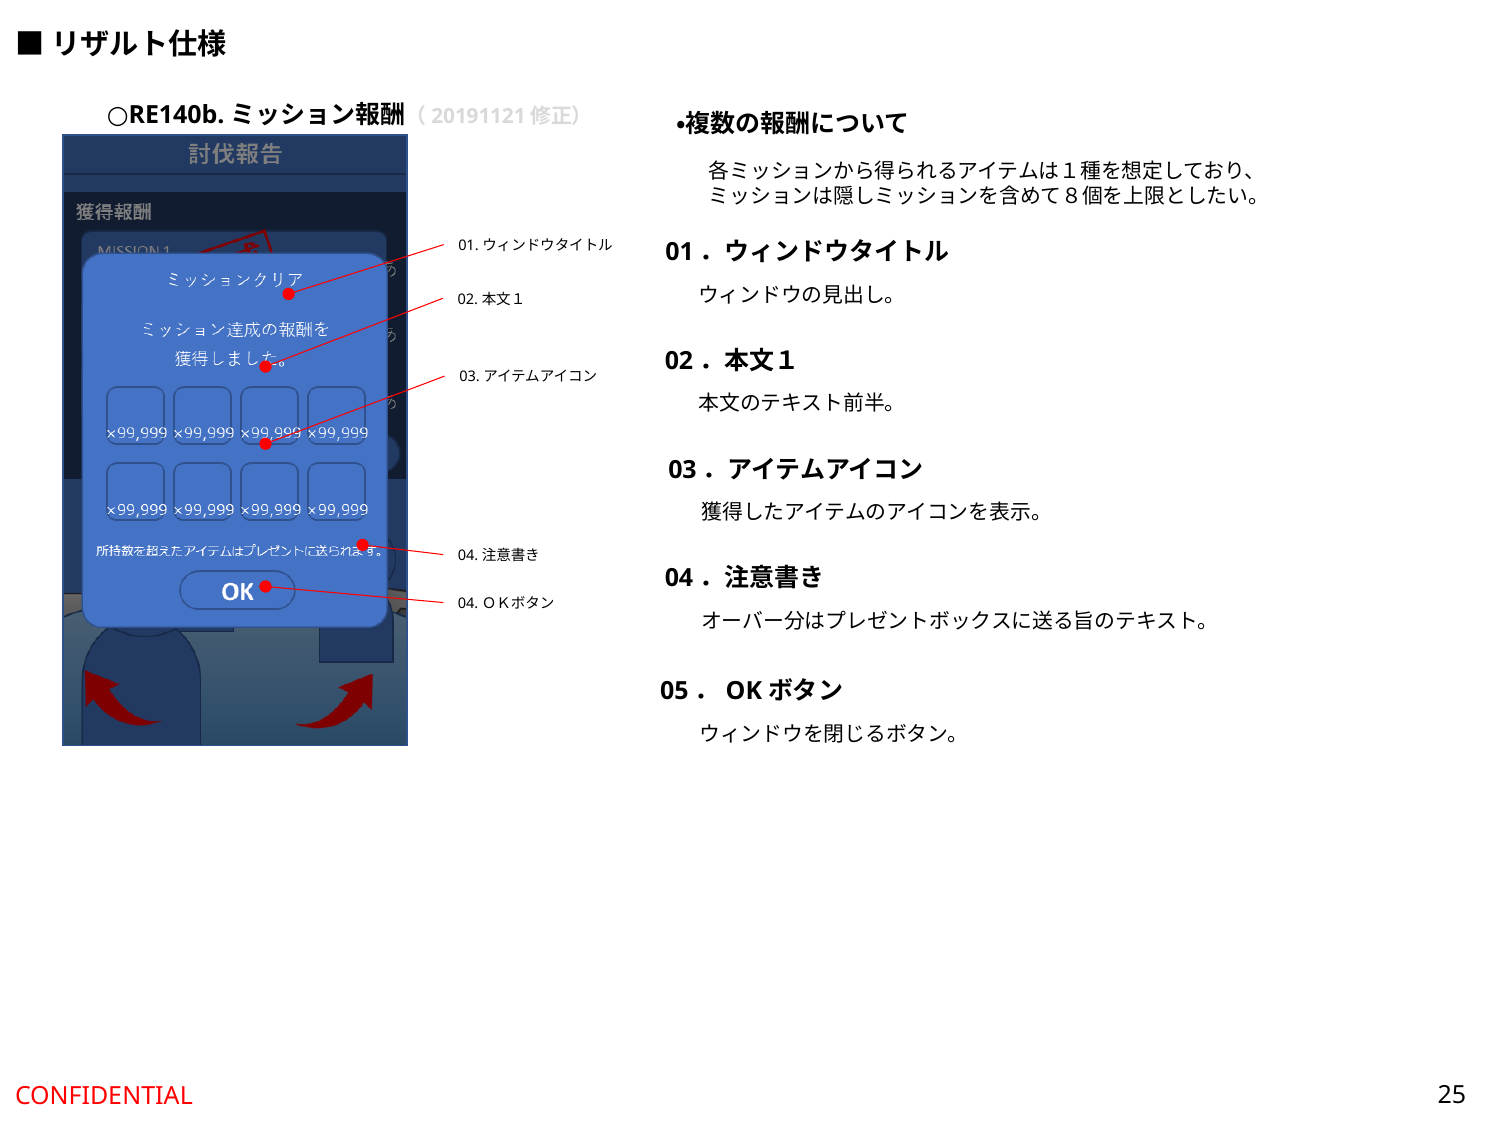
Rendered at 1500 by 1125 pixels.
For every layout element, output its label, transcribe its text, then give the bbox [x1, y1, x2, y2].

text_box 獲得したアイテムのアイコンを表示。 [687, 491, 1067, 532]
text_box 03.アイテムアイコン [444, 360, 612, 393]
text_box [265, 298, 445, 367]
text_box 01.ウィンドウタイトル [443, 228, 628, 261]
text_box 01．ウィンドウタイトル [650, 228, 965, 274]
text_box ・複数の報酬について [661, 99, 925, 145]
text_box ウィンドウの見出し。 [683, 273, 921, 314]
text_box 03．アイテムアイコン [653, 445, 939, 491]
text_box ■リザルト仕様 [0, 17, 242, 68]
text_box 05．OKボタン [645, 667, 858, 713]
text_box 本文のテキスト前半。 [683, 382, 921, 423]
text_box 02.本文１ [443, 282, 541, 315]
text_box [288, 244, 444, 294]
text_box 各ミッションから得られるアイテムは１種を想定しており、 ミッションは隠しミッションを含めて８個を上限としたい。 [694, 150, 1284, 215]
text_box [362, 544, 445, 555]
picture [62, 134, 415, 750]
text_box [265, 376, 445, 444]
text_box 04.注意書き [443, 538, 555, 571]
slide_number 25 [1143, 1065, 1482, 1125]
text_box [265, 586, 445, 603]
text_box ○RE140b.ミッション報酬（20191121修正） [92, 90, 608, 136]
text_box ウィンドウを閉じるボタン。 [684, 713, 983, 753]
text_box 04．注意書き [649, 554, 839, 600]
text_box 04.ＯＫボタン [443, 586, 570, 619]
footer CONFIDENTIAL [0, 1065, 507, 1125]
text_box 02．本文１ [649, 337, 814, 382]
text_box オーバー分はプレゼントボックスに送る旨のテキスト。 [686, 599, 1234, 640]
